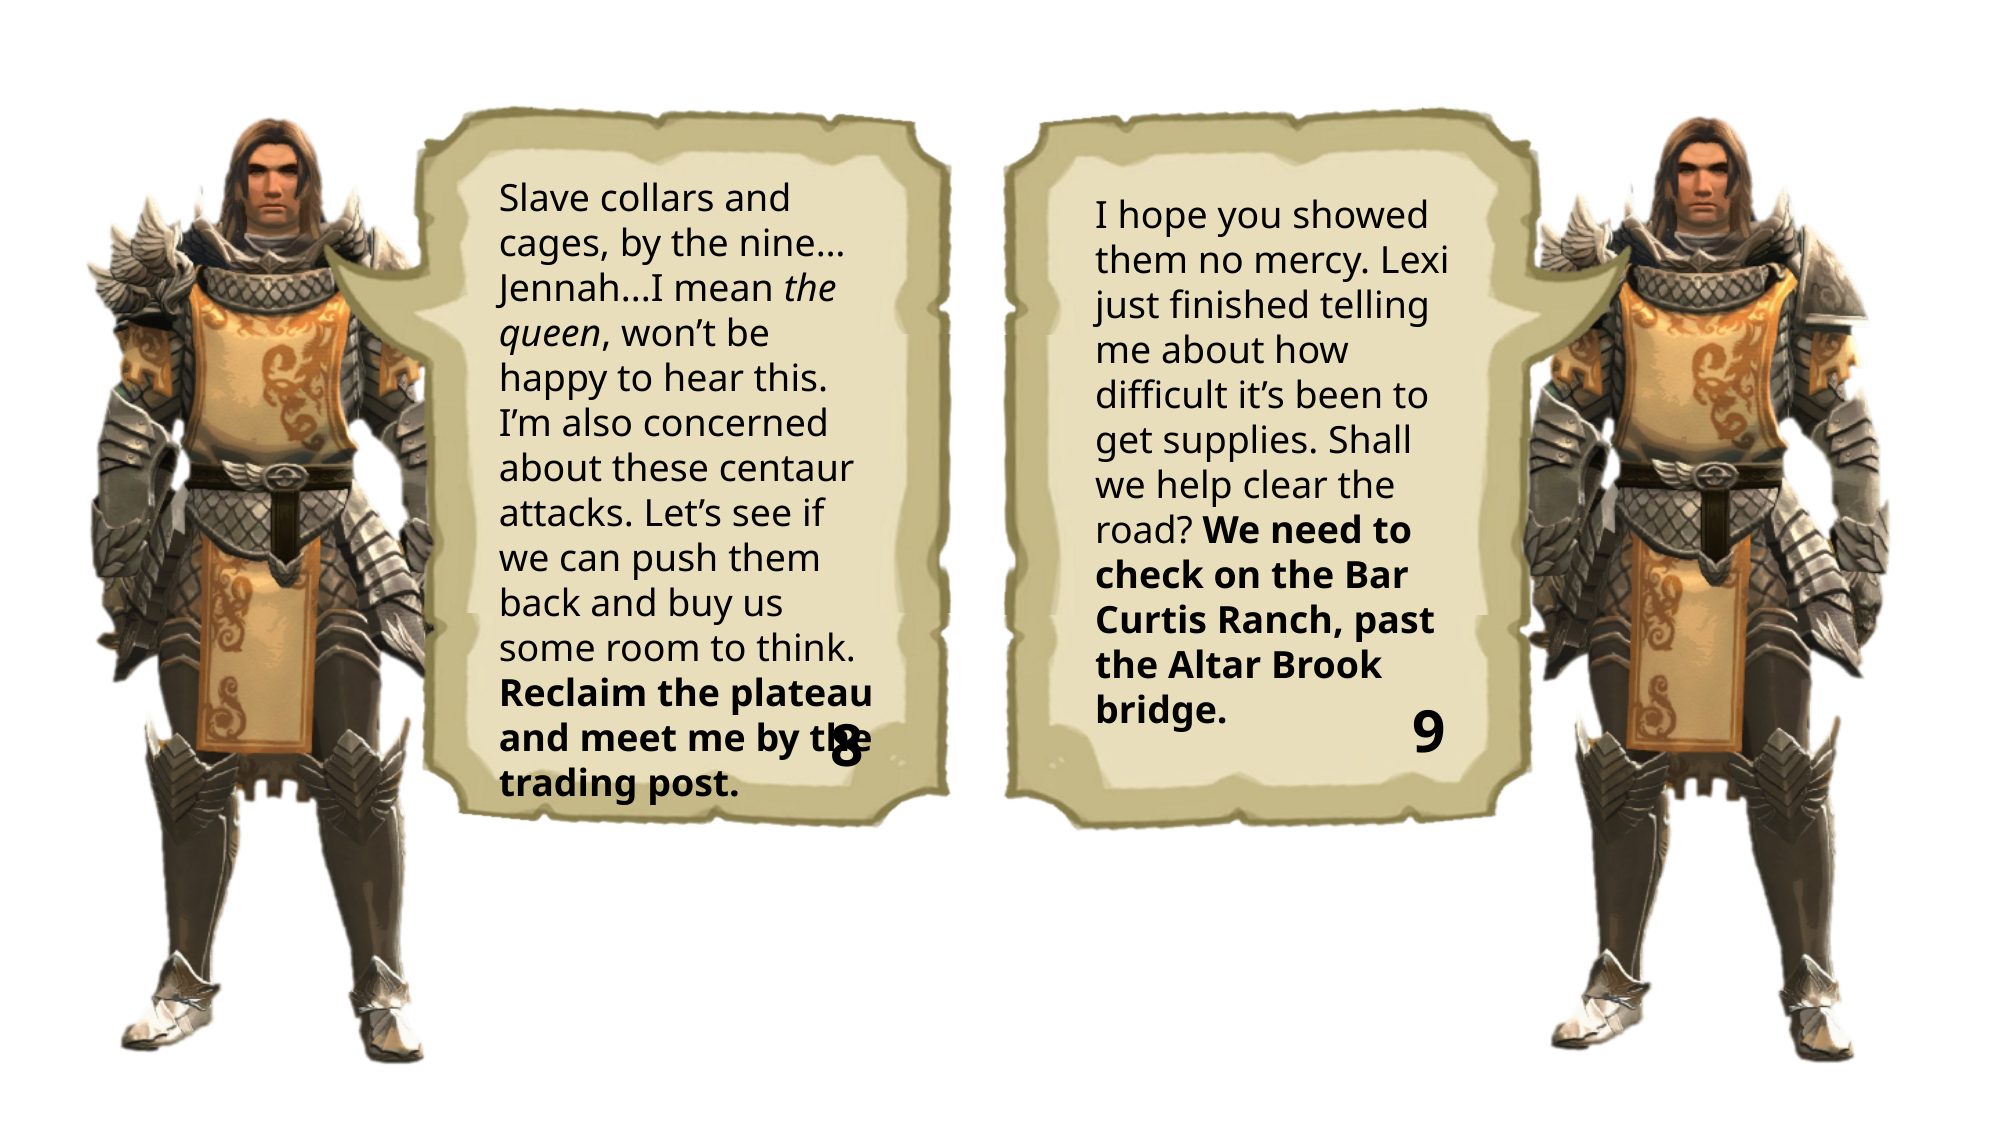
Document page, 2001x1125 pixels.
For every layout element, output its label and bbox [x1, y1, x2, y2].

picture [0, 93, 1955, 1071]
